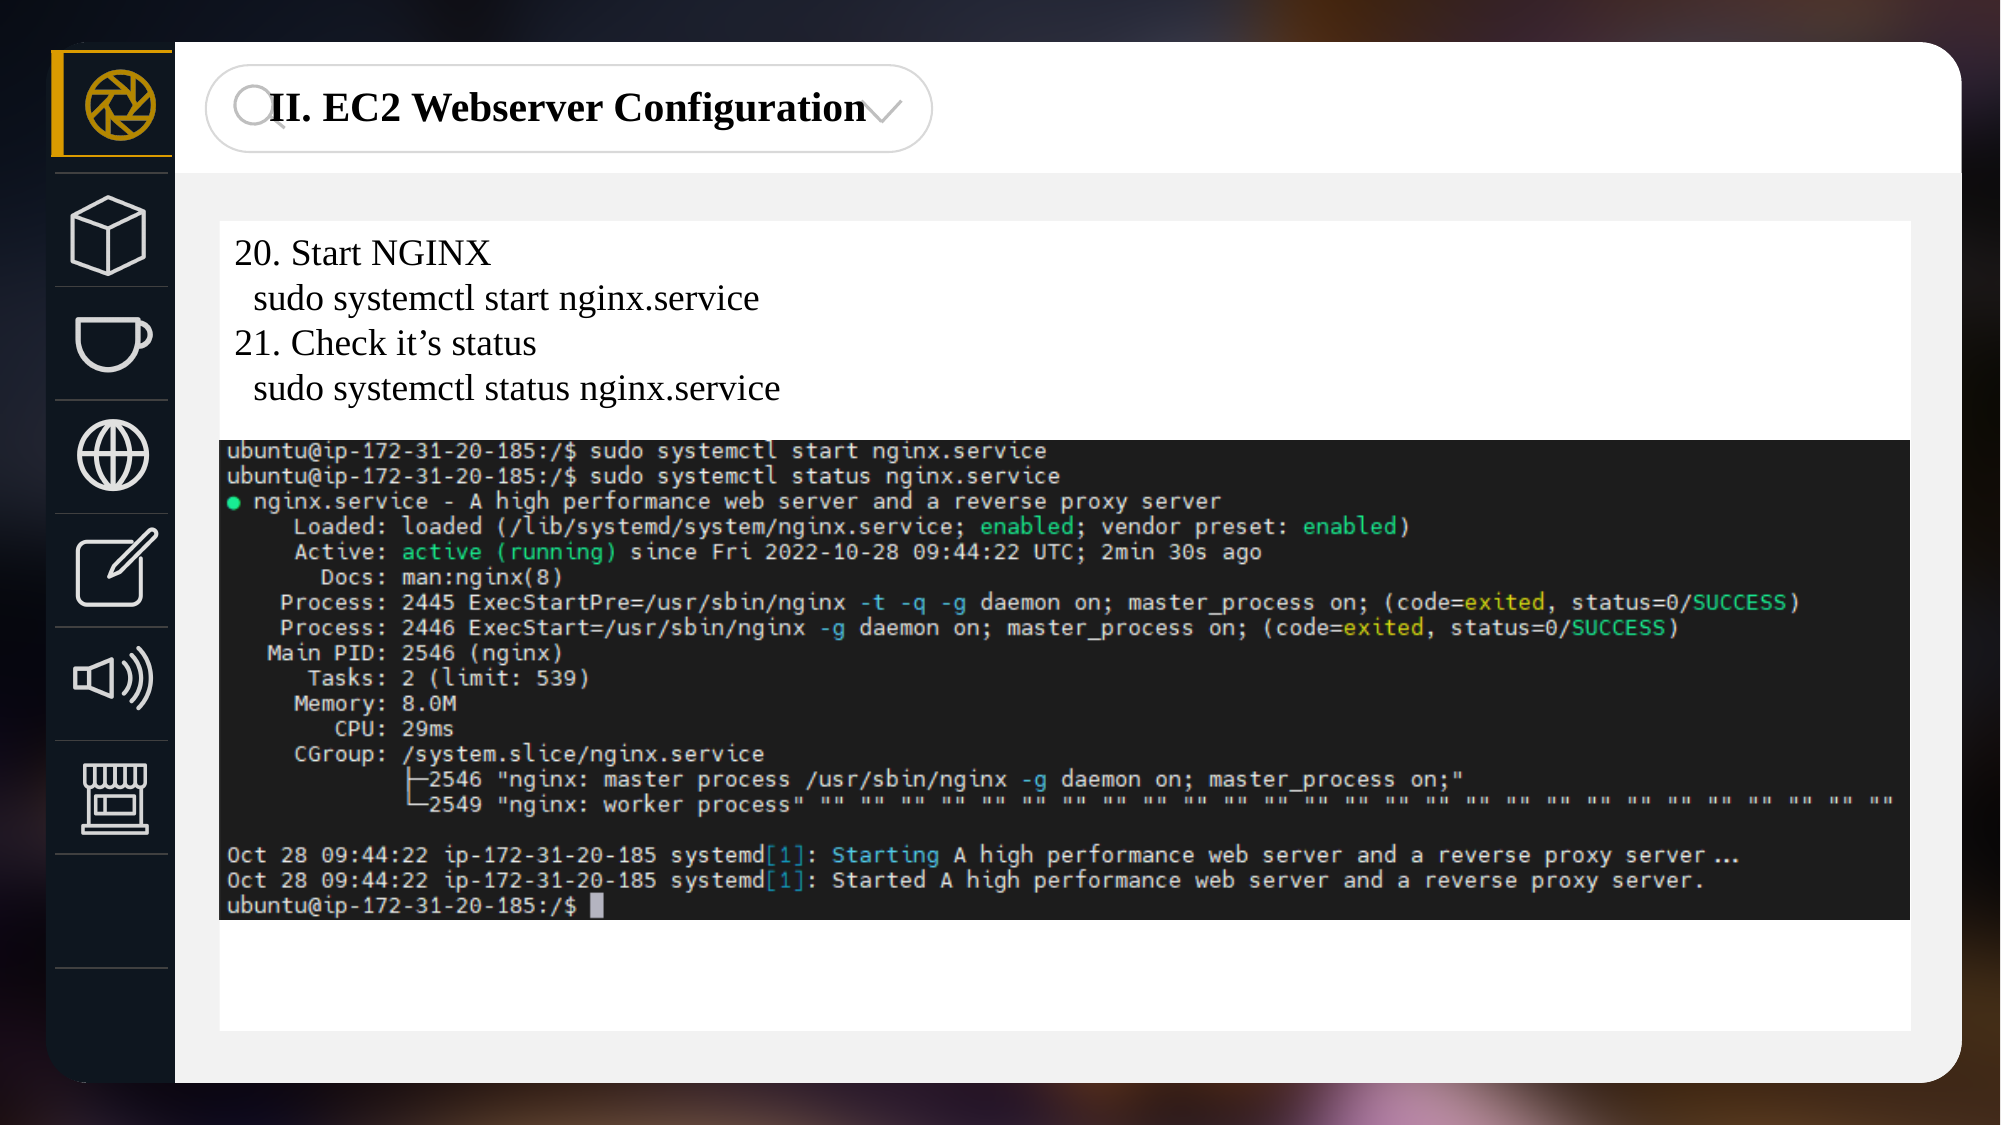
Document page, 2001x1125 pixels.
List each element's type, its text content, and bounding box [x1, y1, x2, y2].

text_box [51, 40, 185, 170]
picture [0, 0, 2001, 1125]
text_box II. EC2 Webserver Configuration [254, 72, 894, 137]
text_box 20. Start NGINX sudo systemctl start nginx.service 21. Check it’s status sudo systemctl status nginx.service [219, 220, 1900, 416]
text_box AWS [219, 220, 1912, 1032]
